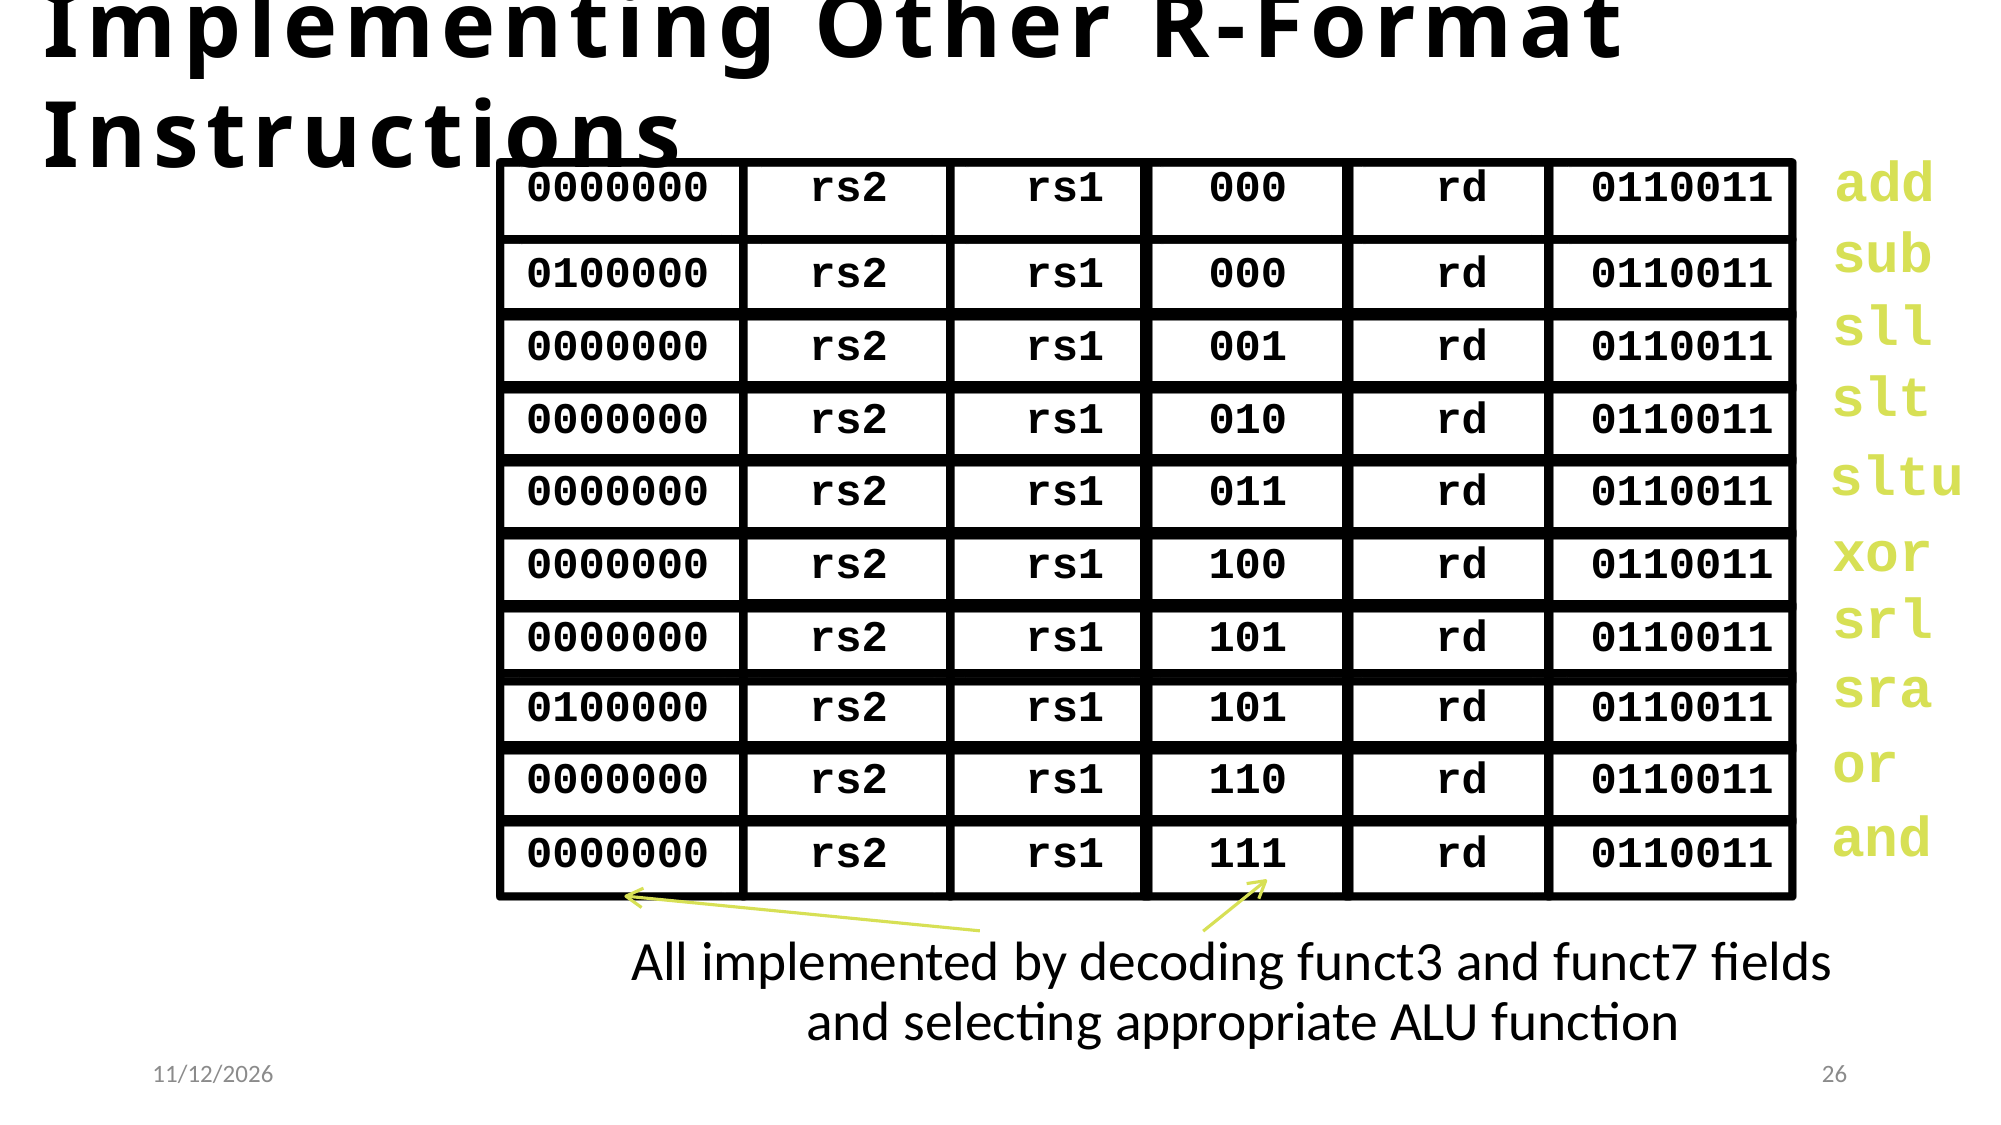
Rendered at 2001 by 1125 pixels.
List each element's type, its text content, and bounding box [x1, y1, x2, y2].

table_cell 0110011 [1797, 679, 1801, 752]
table_cell 0110011 [1797, 463, 1801, 540]
table_cell sra [1801, 679, 1979, 752]
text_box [494, 157, 1797, 901]
title Implementing Other R-Format Instructions [40, 0, 2000, 187]
table_cell slt [1801, 388, 1979, 463]
table_cell 0110011 [1797, 243, 1801, 316]
table_header add [1801, 175, 1979, 243]
text_box All implemented by decoding funct3 and funct7 fields and selecting appropriate ALU function [628, 921, 1841, 1052]
table_cell 0110011 [1797, 540, 1801, 611]
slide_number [137, 1042, 588, 1103]
table_cell 0110011 [1797, 752, 1801, 826]
table_cell or [1801, 752, 1979, 826]
table_cell 0110011 [1797, 388, 1801, 463]
table_cell srl [1801, 611, 1979, 679]
table_cell xor [1801, 540, 1979, 611]
table_cell sll [1801, 316, 1979, 388]
table_cell and [1801, 826, 1979, 895]
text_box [623, 878, 1268, 934]
table_cell 0110011 [1797, 611, 1801, 679]
slide_number 26 [1412, 1042, 1863, 1103]
table_cell sub [1801, 243, 1979, 316]
table_cell 0110011 [1797, 316, 1801, 388]
table_header 0110011 [1797, 175, 1801, 243]
table_cell sltu [1801, 463, 1979, 540]
table_cell 0110011 [1797, 826, 1801, 895]
